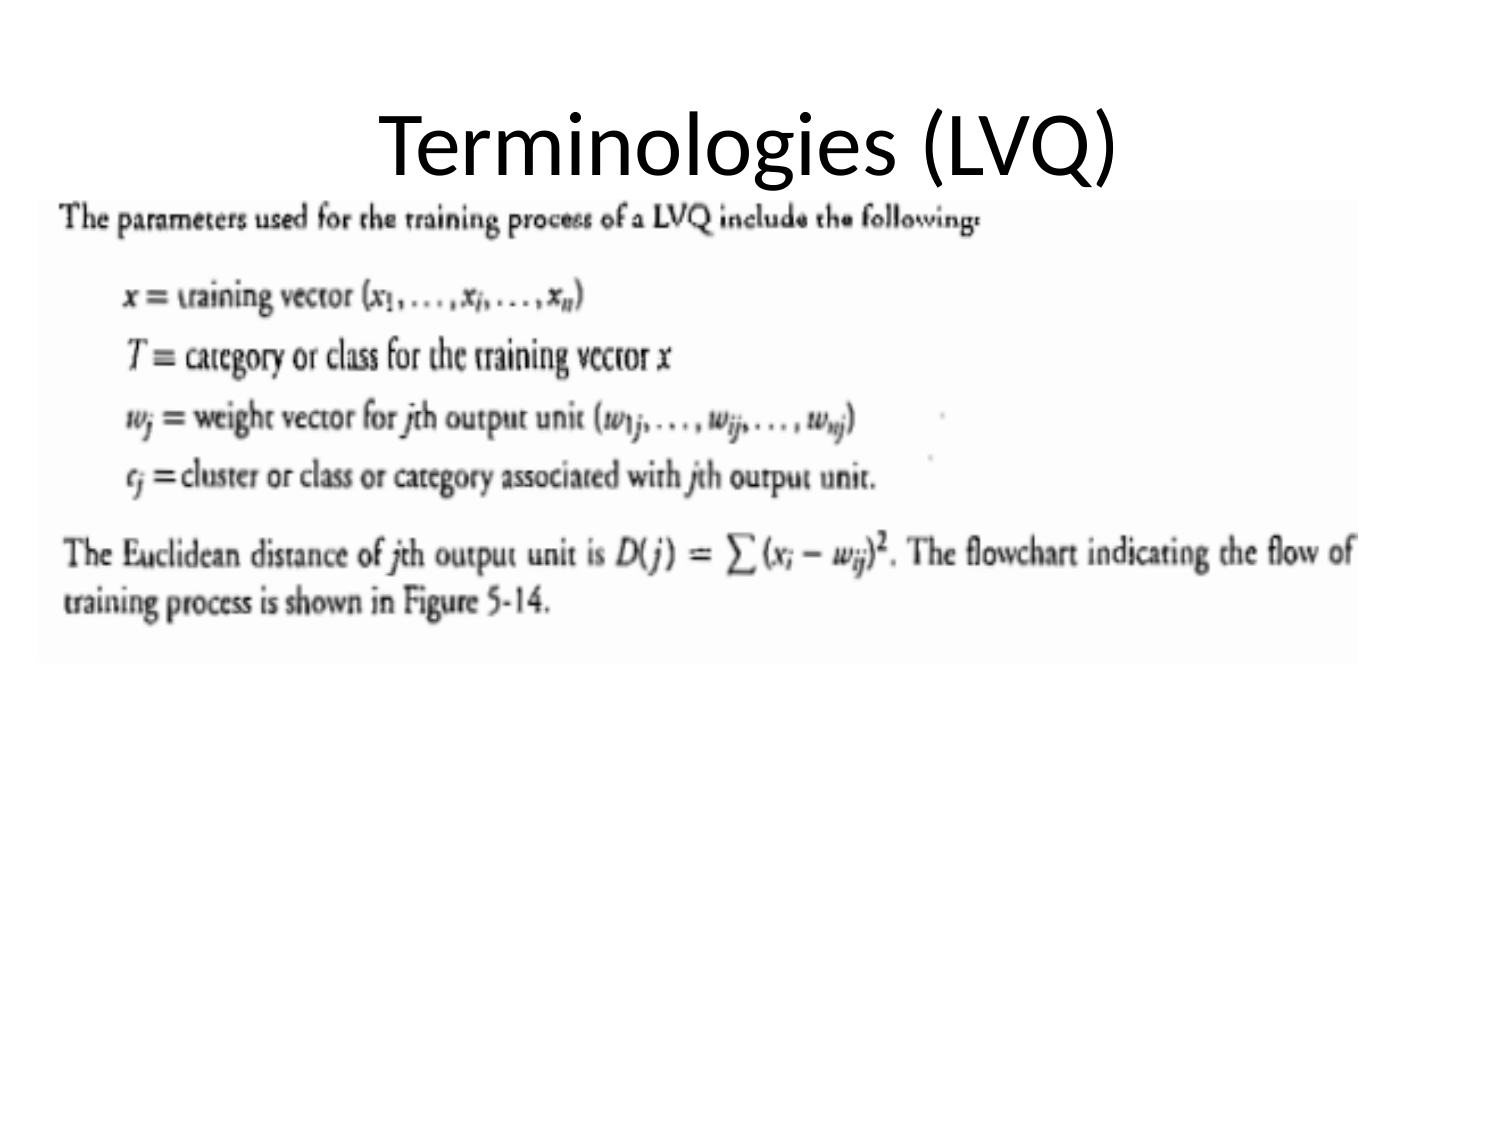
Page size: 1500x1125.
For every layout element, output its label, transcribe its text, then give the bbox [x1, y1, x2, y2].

title Terminologies (LVQ) [75, 45, 1425, 233]
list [37, 199, 1358, 663]
